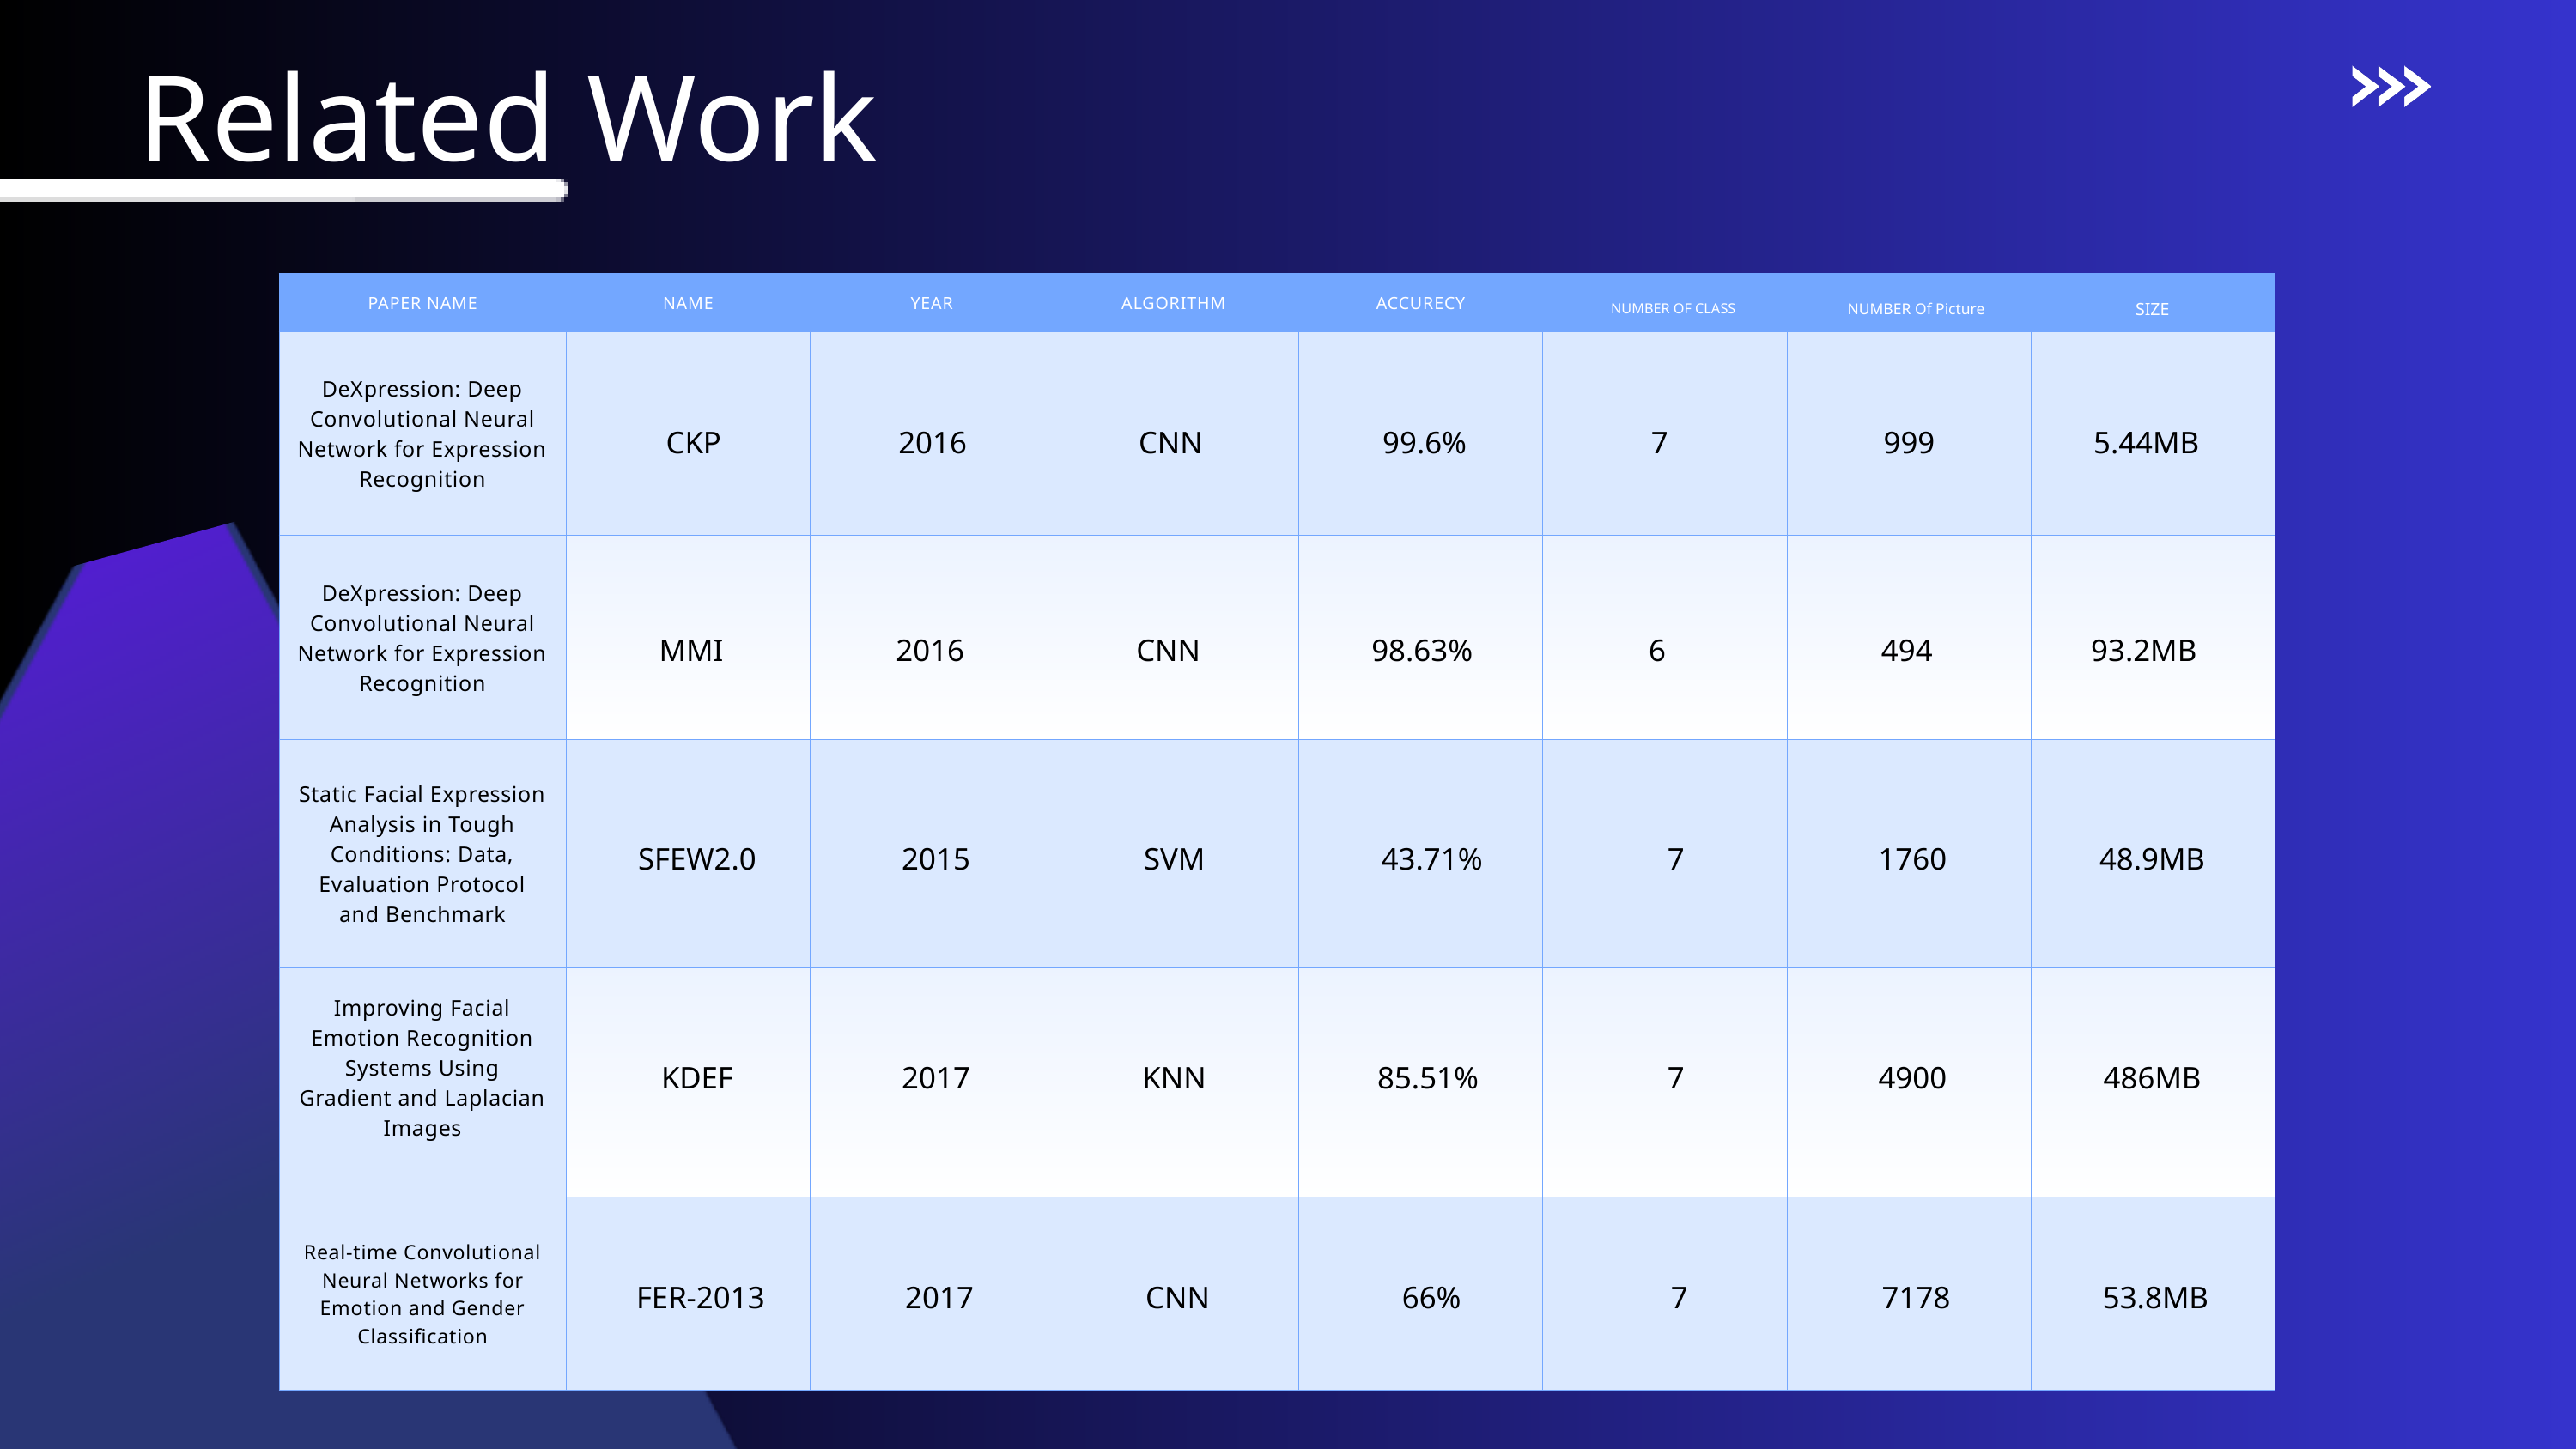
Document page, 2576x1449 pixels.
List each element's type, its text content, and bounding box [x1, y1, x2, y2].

table_header ALGORITHM [1054, 274, 1298, 331]
table_cell DeXpression: Deep Convolutional Neural Network for Expression Recognition [280, 536, 566, 739]
text_box CNN [1090, 429, 1252, 460]
table_cell [1788, 332, 2031, 535]
text_box [2352, 65, 2432, 107]
text_box NUMBER Of Picture [1833, 295, 1999, 318]
text_box 2017 [854, 1065, 1018, 1096]
text_box SFEW2.0 [616, 846, 779, 876]
text_box 5.44MB [2065, 429, 2227, 460]
text_box 43.71% [1347, 846, 1510, 876]
text_box 66% [1351, 1285, 1513, 1316]
text_box FER-2013 [619, 1285, 782, 1316]
table_cell [2032, 740, 2275, 967]
table_cell [1543, 1197, 1787, 1390]
text_box Related Work [137, 19, 1933, 185]
text_box 98.63% [1341, 638, 1504, 668]
text_box 494 [1826, 638, 1988, 668]
table_cell Real-time Convolutional Neural Networks for Emotion and Gender Classification [280, 1197, 566, 1390]
text_box 2016 [849, 638, 1012, 668]
table_cell [1788, 536, 2031, 739]
text_box NUMBER OF CLASS [1589, 296, 1758, 317]
text_box SVM [1093, 846, 1255, 876]
table_cell [567, 536, 810, 739]
table_cell [567, 740, 810, 967]
table_cell Improving Facial Emotion Recognition Systems Using Gradient and Laplacian Images [280, 968, 566, 1197]
text_box 486MB [2071, 1065, 2233, 1096]
table_cell [1543, 968, 1787, 1197]
table_header YEAR [811, 274, 1054, 331]
table_header [2032, 274, 2275, 331]
text_box 2015 [854, 846, 1018, 876]
table_cell [1054, 332, 1298, 535]
table_header [1543, 274, 1787, 331]
text_box KNN [1093, 1065, 1255, 1096]
table_cell [1299, 536, 1542, 739]
text_box SIZE [2069, 295, 2236, 319]
table_cell Static Facial Expression Analysis in Tough Conditions: Data, Evaluation Protocol and Benchmark [280, 740, 566, 967]
text_box 85.51% [1347, 1065, 1510, 1096]
text_box 53.8MB [2075, 1285, 2237, 1316]
text_box 93.2MB [2063, 638, 2226, 668]
table_cell [1299, 1197, 1542, 1390]
table_cell [2032, 536, 2275, 739]
table_cell [2032, 1197, 2275, 1390]
table_cell [567, 1197, 810, 1390]
table_header PAPER NAME [280, 274, 566, 331]
table_cell [567, 332, 810, 535]
text_box 99.6% [1344, 429, 1506, 460]
table_cell [811, 740, 1054, 967]
table_cell [2032, 332, 2275, 535]
table_cell [1299, 332, 1542, 535]
table_cell [811, 968, 1054, 1197]
table_cell [811, 536, 1054, 739]
table_cell [1054, 968, 1298, 1197]
table_cell [567, 968, 810, 1197]
text_box CNN [1097, 1285, 1259, 1316]
table_cell [1054, 740, 1298, 967]
table_cell [1788, 740, 2031, 967]
table_cell [1299, 740, 1542, 967]
text_box [0, 179, 568, 202]
table_cell [811, 1197, 1054, 1390]
table_cell [1054, 1197, 1298, 1390]
table_cell [1543, 536, 1787, 739]
table_cell [1299, 968, 1542, 1197]
text_box MMI [610, 638, 773, 668]
text_box 1760 [1832, 846, 1994, 876]
table_cell [1788, 1197, 2031, 1390]
text_box CNN [1087, 638, 1249, 668]
table_cell [1543, 332, 1787, 535]
text_box 7 [1595, 1065, 1758, 1096]
table_cell DeXpression: Deep Convolutional Neural Network for Expression Recognition [280, 332, 566, 535]
text_box 48.9MB [2071, 846, 2233, 876]
text_box 7 [1578, 429, 1741, 460]
table_header NAME [567, 274, 810, 331]
text_box [0, 509, 958, 1449]
table_cell [1788, 968, 2031, 1197]
text_box 2016 [851, 429, 1014, 460]
text_box 999 [1828, 429, 1990, 460]
text_box 6 [1576, 638, 1739, 668]
table_cell [1543, 740, 1787, 967]
text_box 7 [1598, 1285, 1761, 1316]
text_box 7178 [1835, 1285, 1997, 1316]
table_cell [811, 332, 1054, 535]
table_cell [2032, 968, 2275, 1197]
text_box KDEF [616, 1065, 779, 1096]
table_cell [1054, 536, 1298, 739]
text_box 7 [1595, 846, 1758, 876]
table_header ACCURECY [1299, 274, 1542, 331]
text_box 4900 [1832, 1065, 1994, 1096]
text_box 2017 [858, 1285, 1021, 1316]
table_header [1788, 274, 2031, 331]
text_box CKP [612, 429, 775, 460]
